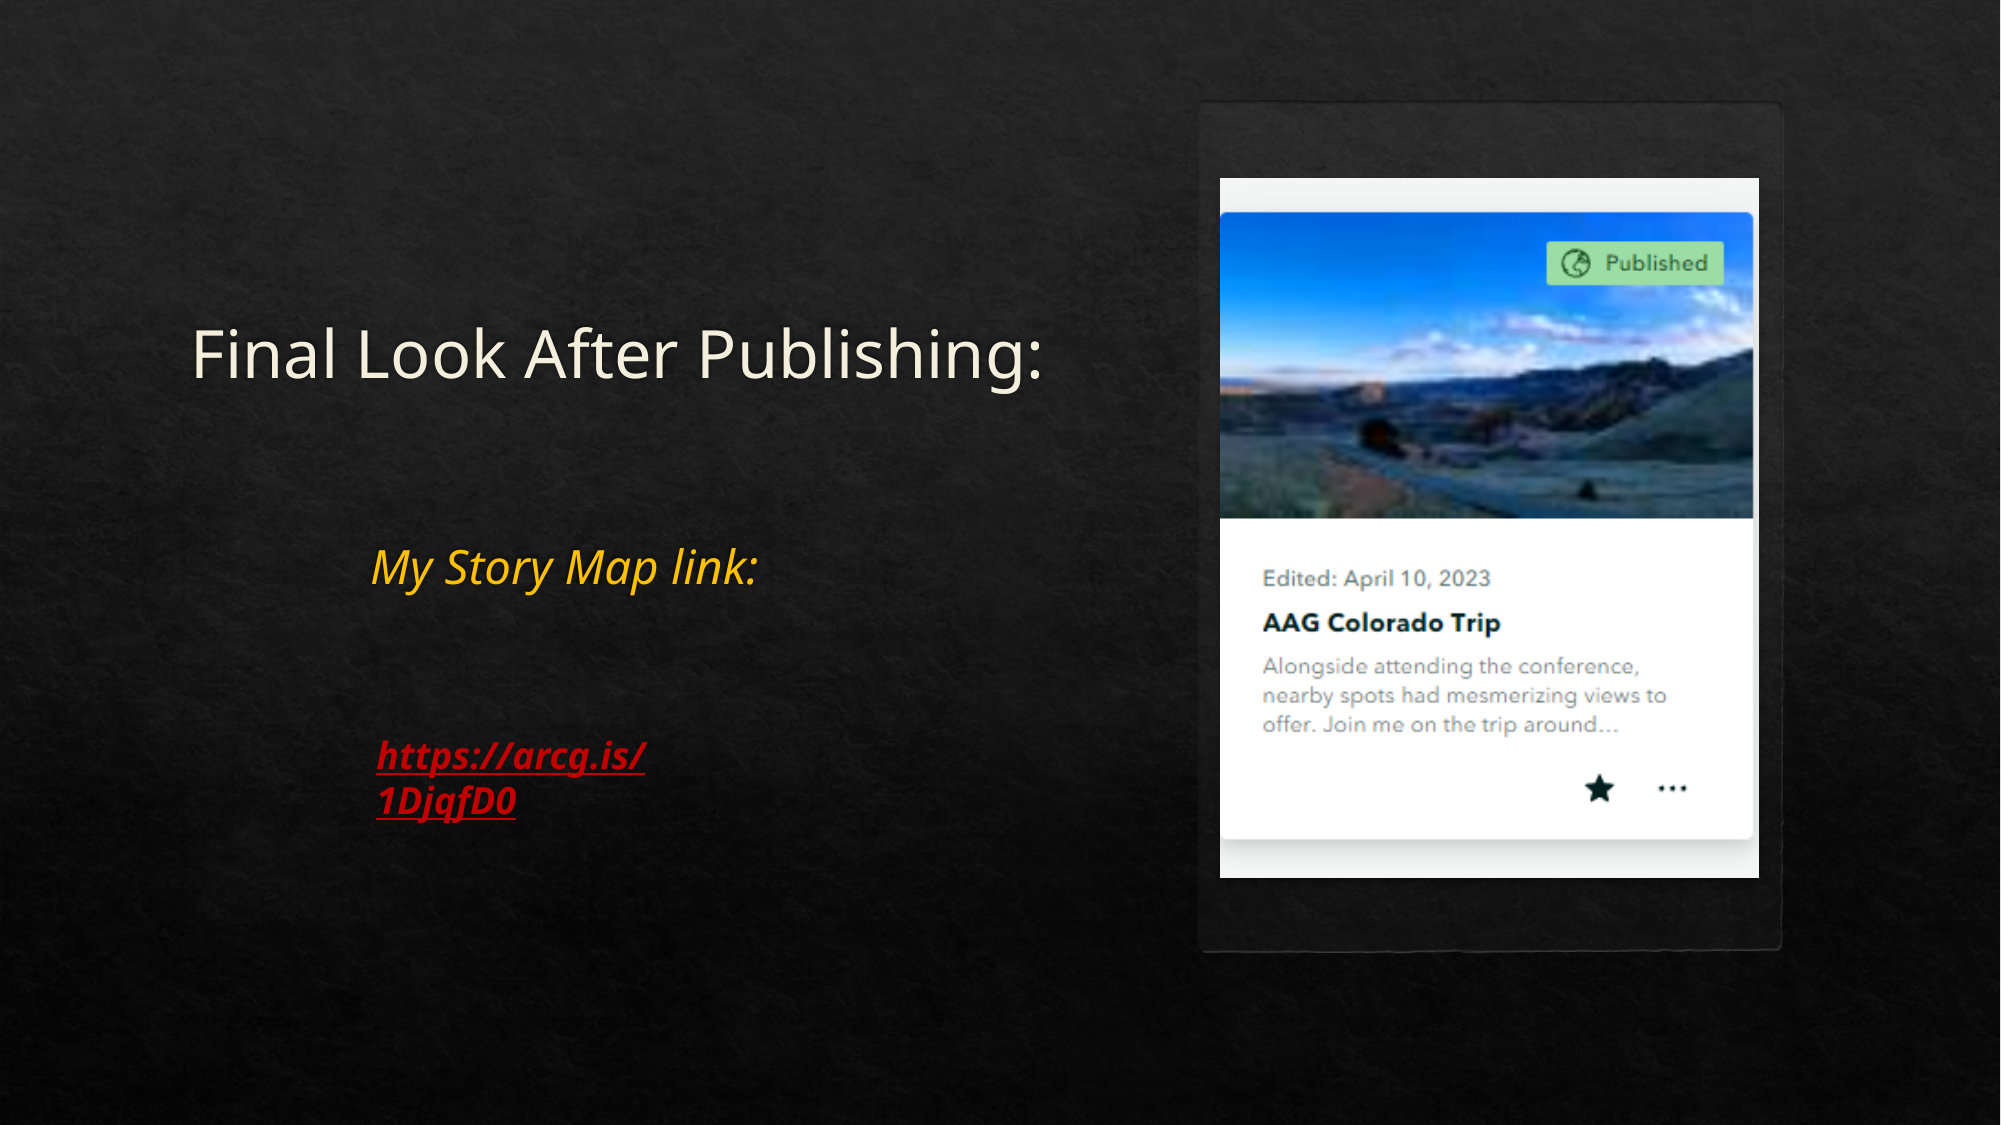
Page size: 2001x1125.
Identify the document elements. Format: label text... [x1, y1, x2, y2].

title Final Look After Publishing: [149, 125, 1087, 401]
picture [1196, 99, 1785, 954]
text_box https://arcg.is/1DjqfD0 [361, 724, 762, 830]
text_box My Story Map link: [314, 523, 810, 602]
